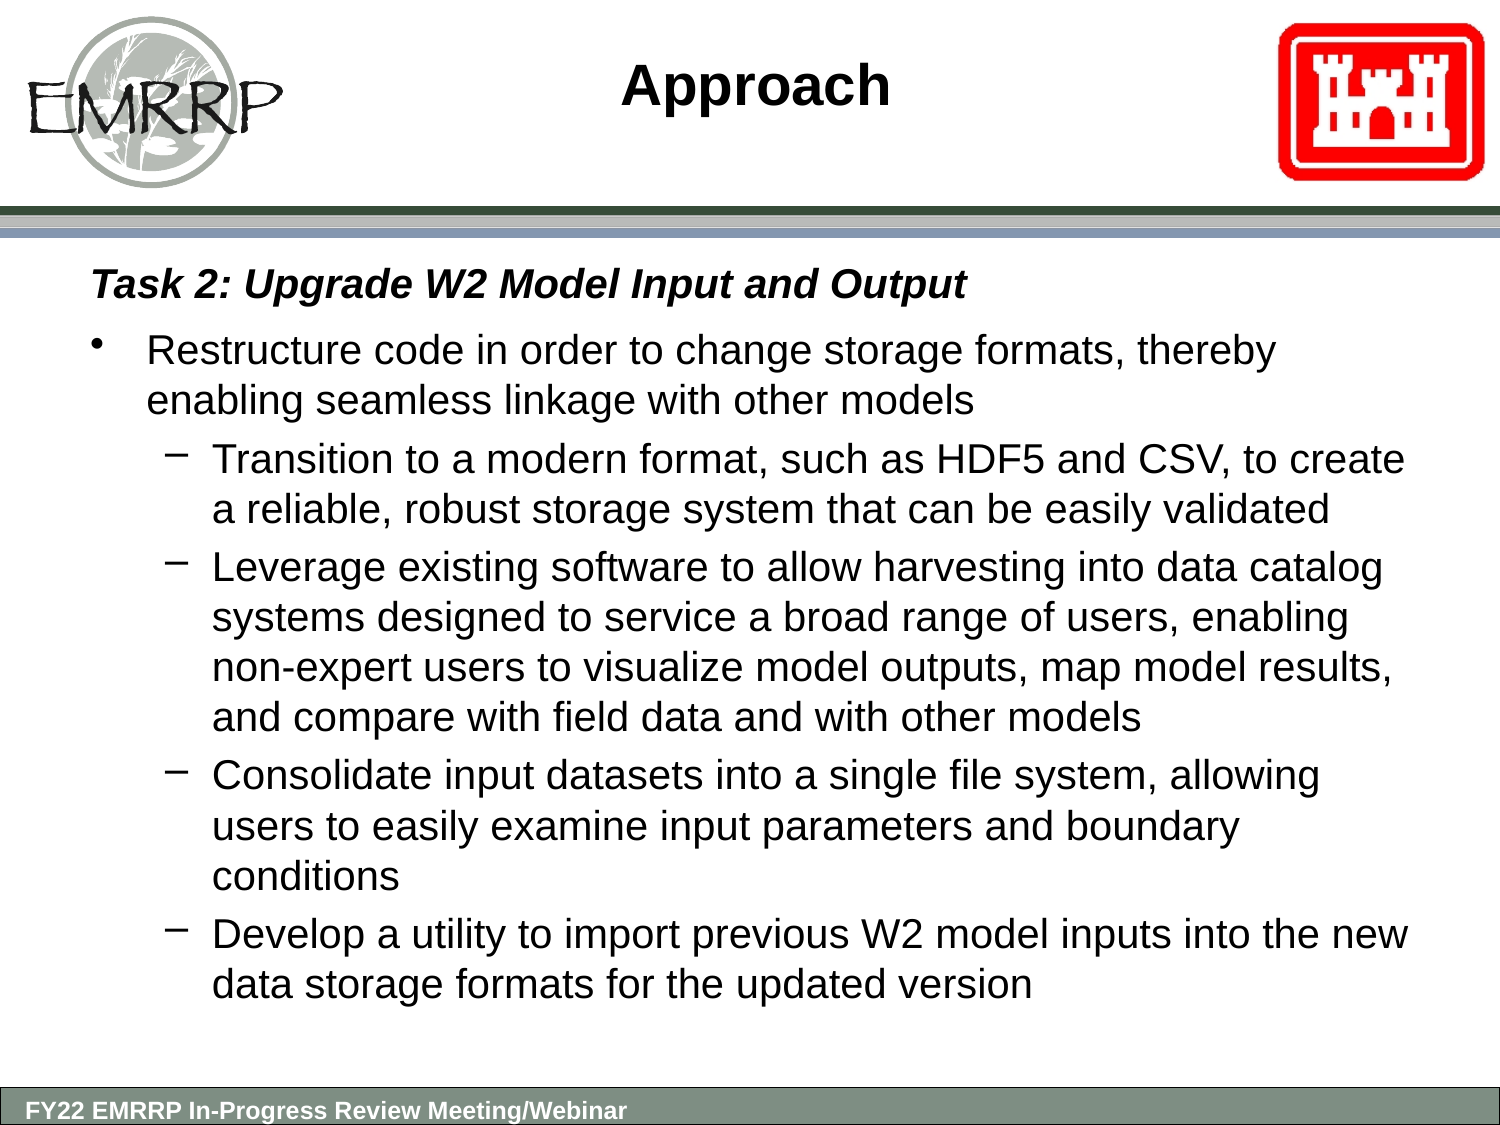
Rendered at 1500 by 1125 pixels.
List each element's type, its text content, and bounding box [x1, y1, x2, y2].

picture [0, 206, 1500, 238]
list Restructure code in order to change storage formats, thereby enabling seamless linkage with other models Transition to a modern format, such as HDF5 and CSV, to create a reliable, robust storage system that can be easily validated Leverage existing software to allow harvesting into data catalog systems designed to service a broad range of users, enabling non-expert users to visualize model outputs, map model results, and compare with field data and with other models Consolidate input datasets into a single file system, allowing users to easily examine input parameters and boundary conditions Develop a utility to import previous W2 model inputs into the new data storage formats for the updated version [74, 315, 1426, 1064]
picture [1275, 21, 1488, 183]
text_box Task 2: Upgrade W2 Model Input and Output [74, 249, 1425, 315]
picture [24, 12, 285, 191]
title Approach [274, 26, 1238, 178]
